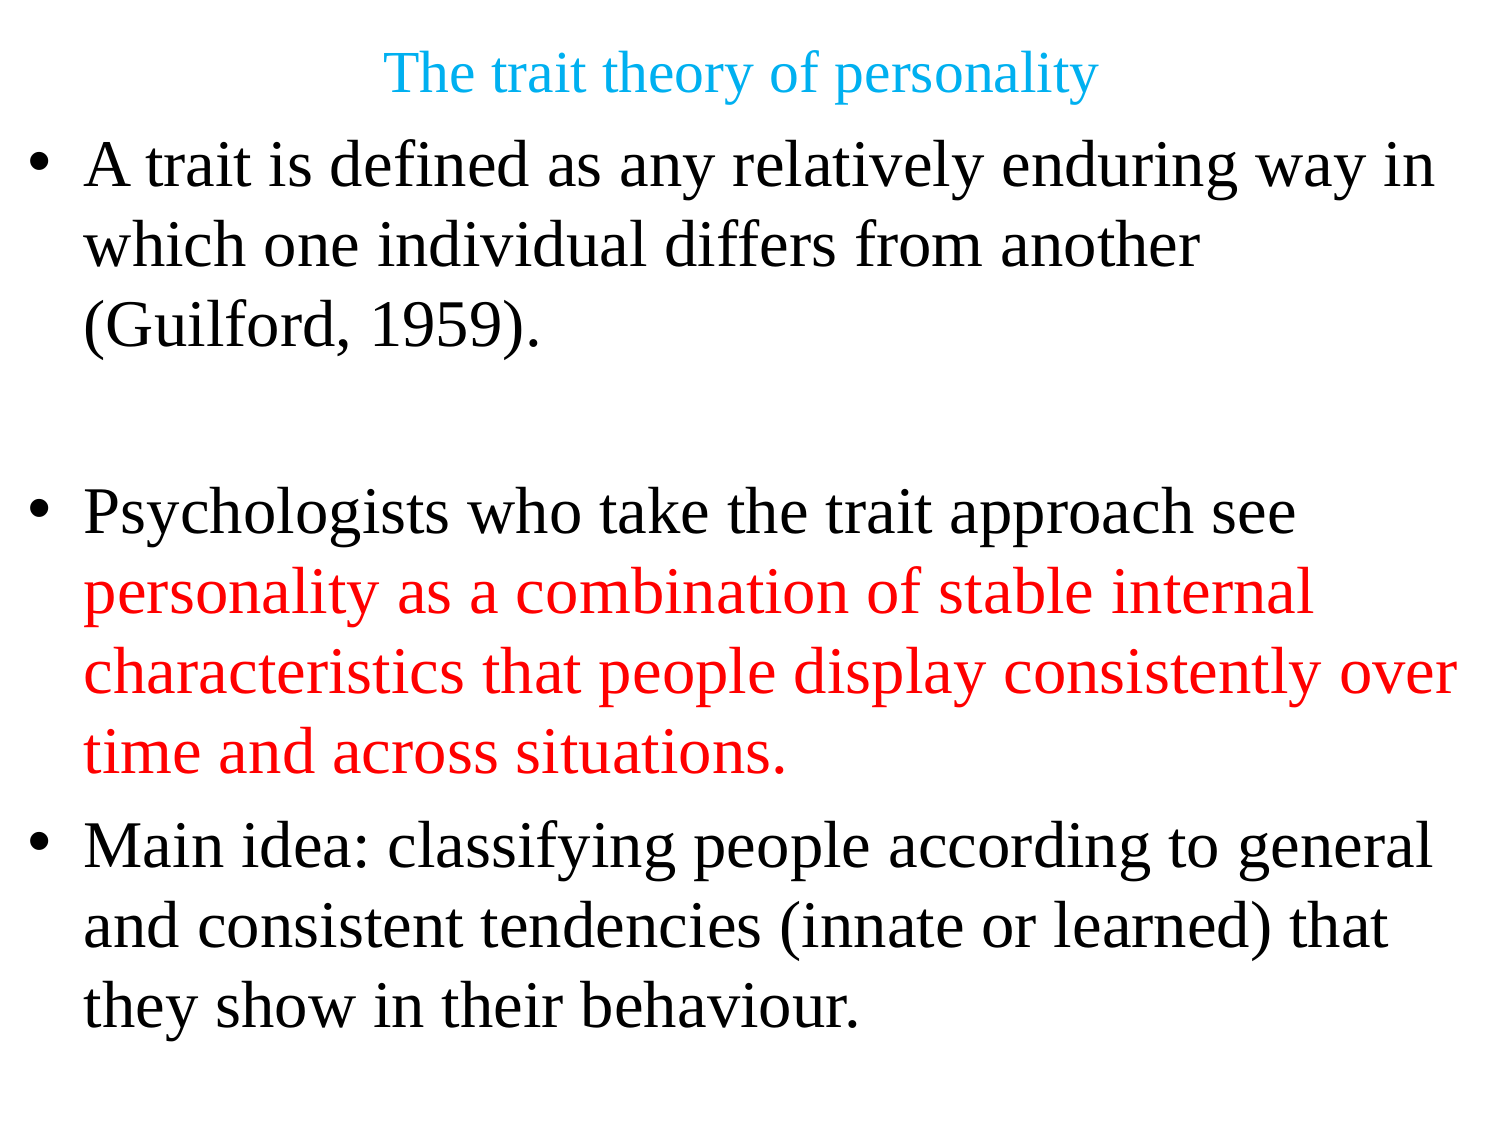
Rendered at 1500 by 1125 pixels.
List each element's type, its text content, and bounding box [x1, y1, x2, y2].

title The trait theory of personality [75, 24, 1425, 112]
list A trait is defined as any relatively enduring way in which one individual differs from another (Guilford, 1959). Psychologists who take the trait approach see personality as a combination of stable internal characteristics that people display consistently over time and across situations. Main idea: classifying people according to general and consistent tendencies (innate or learned) that they show in their behaviour. [12, 112, 1488, 1100]
